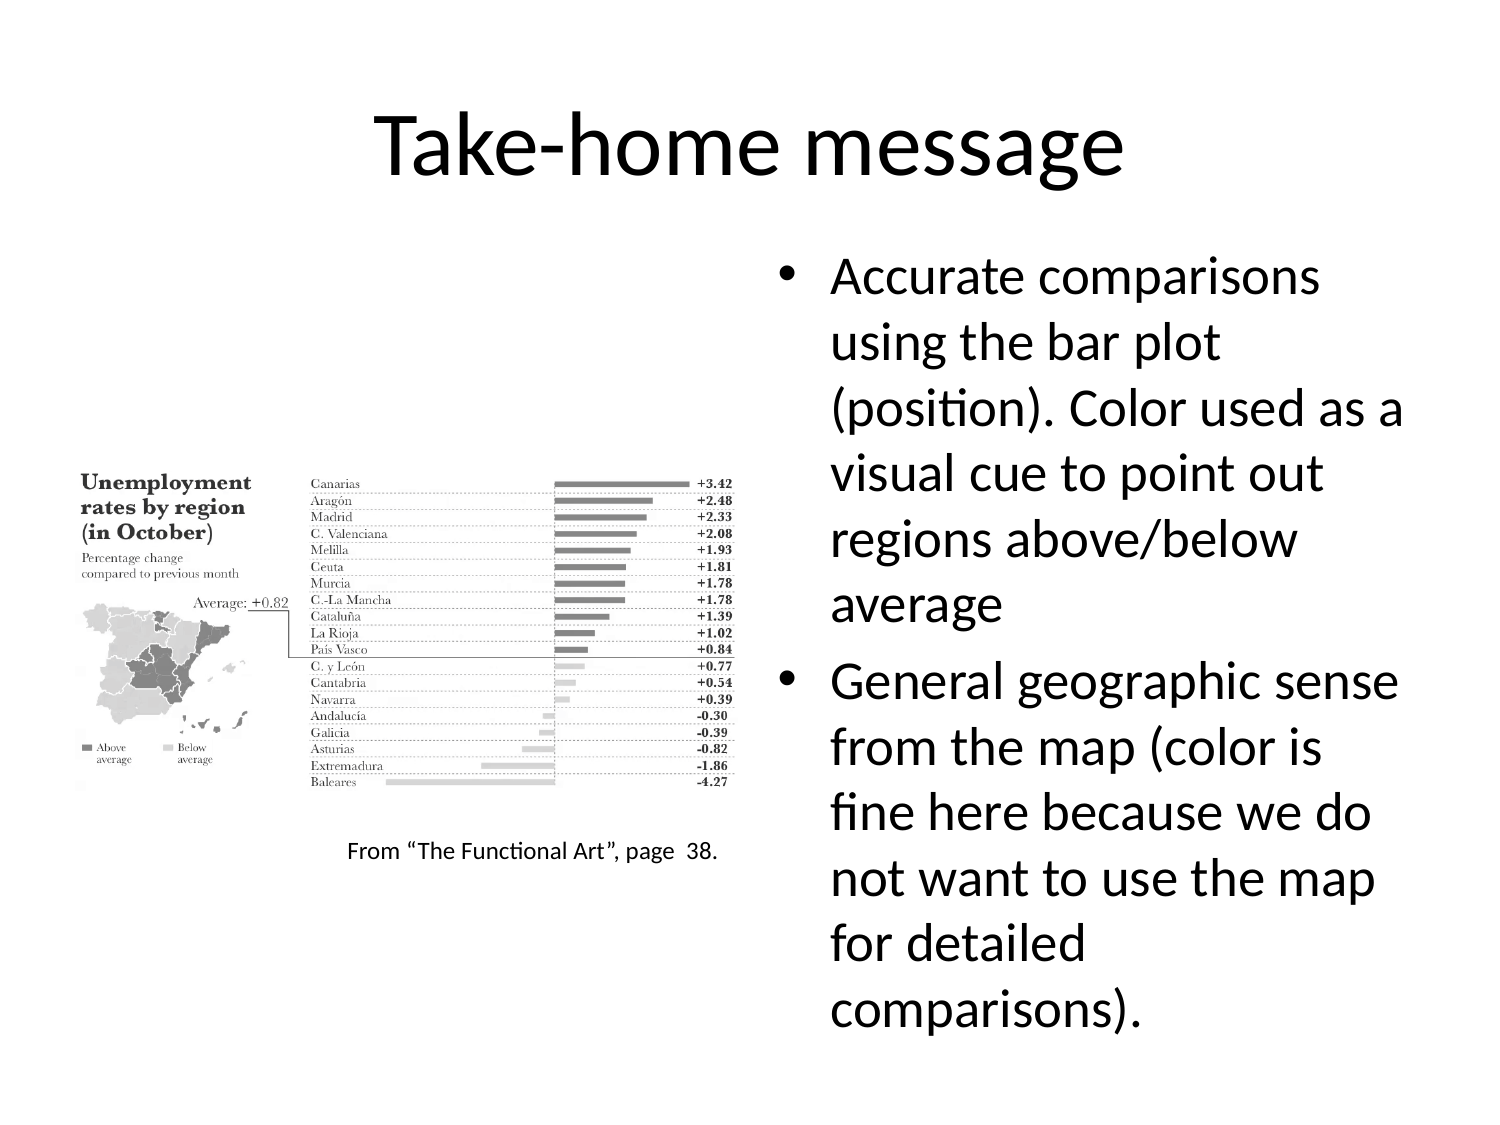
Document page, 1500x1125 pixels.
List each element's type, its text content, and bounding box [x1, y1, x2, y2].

list Accurate comparisons using the bar plot (position). Color used as a visual cue to point out regions above/below average General geographic sense from the map (color is fine here because we do not want to use the map for detailed comparisons). [762, 232, 1425, 1050]
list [74, 262, 738, 1006]
title Take-home message [75, 45, 1425, 233]
